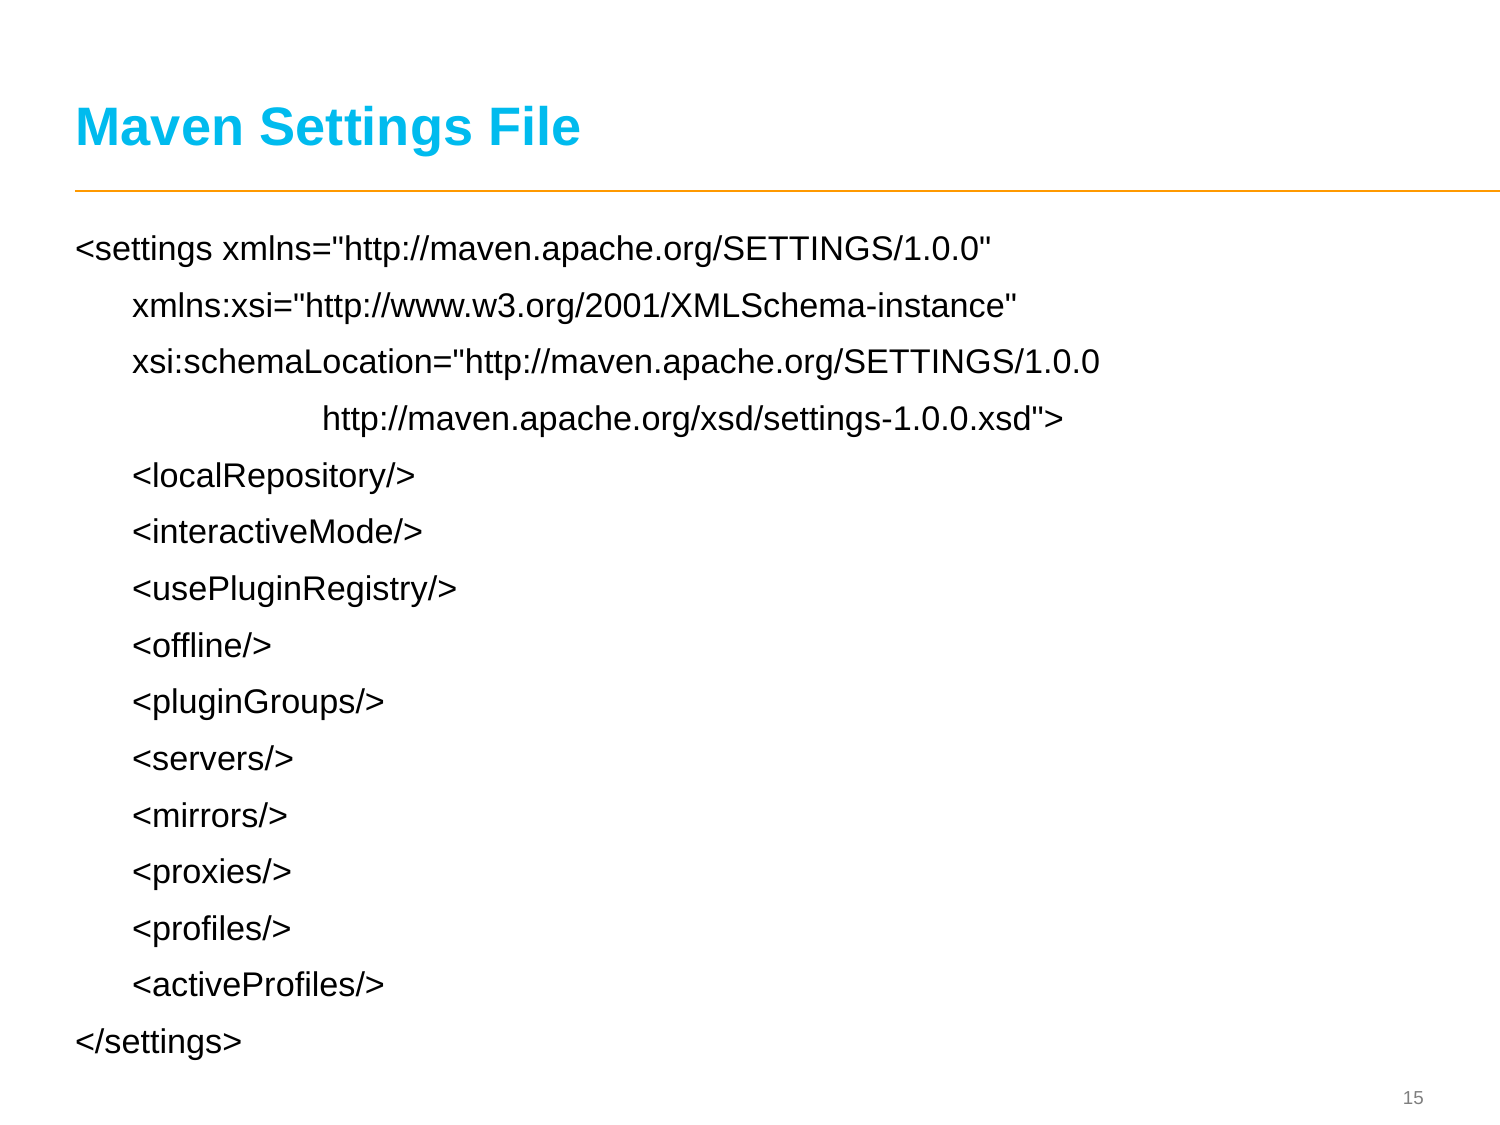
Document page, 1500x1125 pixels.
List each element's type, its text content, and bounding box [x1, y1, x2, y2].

list <settings xmlns="http://maven.apache.org/SETTINGS/1.0.0" xmlns:xsi="http://www.w3.org/2001/XMLSchema-instance" xsi:schemaLocation="http://maven.apache.org/SETTINGS/1.0.0 http://maven.apache.org/xsd/settings-1.0.0.xsd"> <localRepository/> <interactiveMode/> <usePluginRegistry/> <offline/> <pluginGroups/> <servers/> <mirrors/> <proxies/> <profiles/> <activeProfiles/> </settings> [75, 226, 1425, 1066]
title Maven Settings File [75, 27, 1422, 157]
